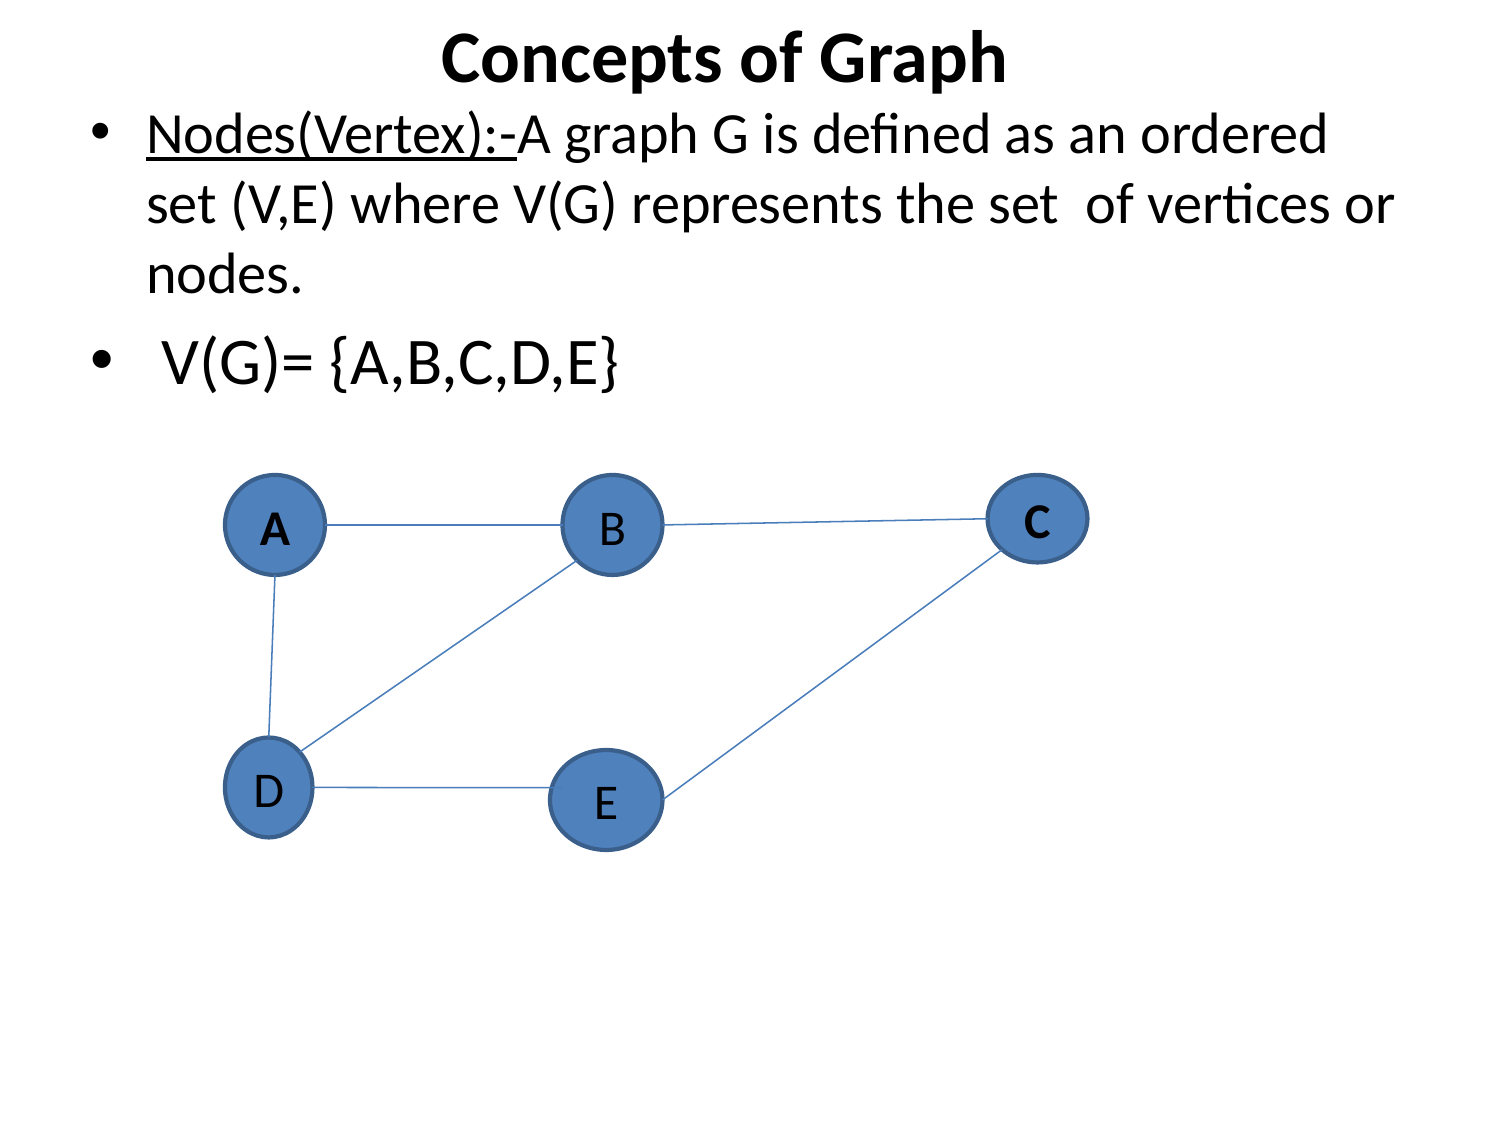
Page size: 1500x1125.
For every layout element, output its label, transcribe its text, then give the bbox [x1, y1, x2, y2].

text_box C [985, 472, 1090, 565]
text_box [342, 517, 535, 796]
text_box A [222, 472, 328, 578]
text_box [662, 549, 1003, 801]
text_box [662, 518, 988, 526]
text_box D [222, 735, 315, 840]
text_box B [560, 472, 664, 578]
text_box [190, 652, 337, 660]
list Nodes(Vertex):-A graph G is defined as an ordered set (V,E) where V(G) represents the set of vertices or nodes. V(G)= {A,B,C,D,E} [75, 87, 1425, 1005]
title Concepts of Graph [50, 0, 1400, 105]
text_box E [547, 747, 664, 853]
